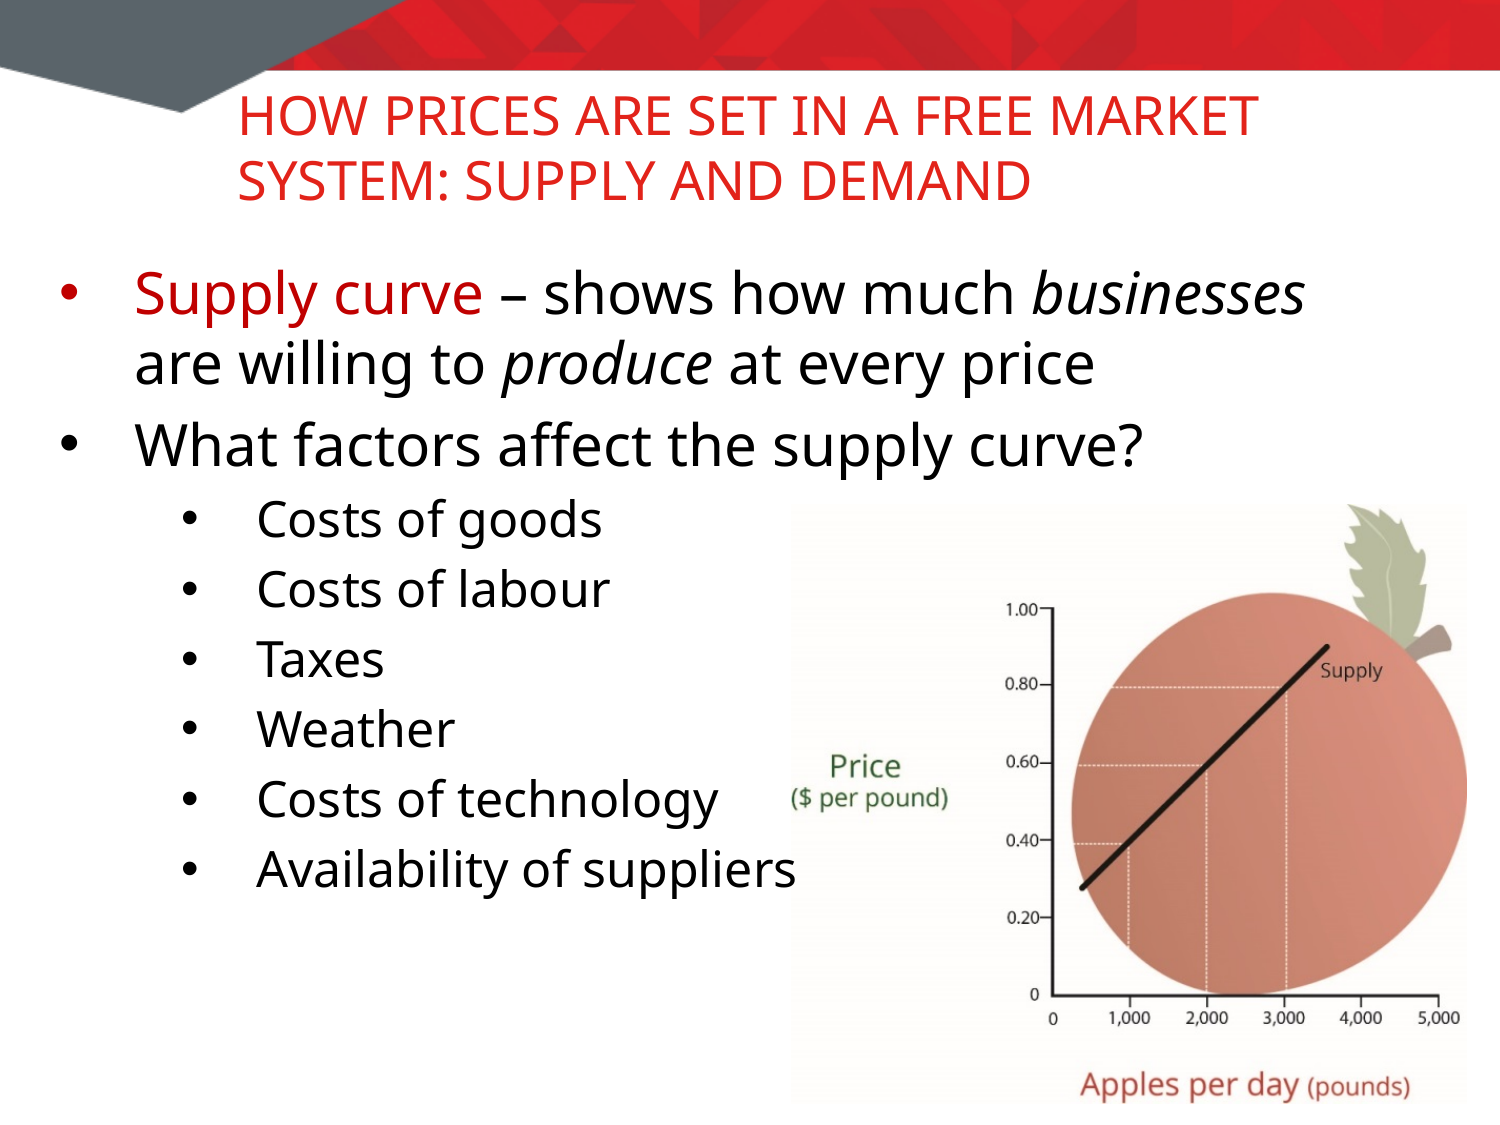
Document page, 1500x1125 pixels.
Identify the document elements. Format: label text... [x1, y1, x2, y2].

picture [0, 504, 1500, 1125]
picture [0, 0, 1500, 114]
list Supply curve – shows how much businesses are willing to produce at every price What factors affect the supply curve? Costs of goods Costs of labour Taxes Weather Costs of technology Availability of suppliers [44, 248, 1373, 1101]
title how prices are set in a free market system: Supply and demand [237, 80, 1449, 212]
